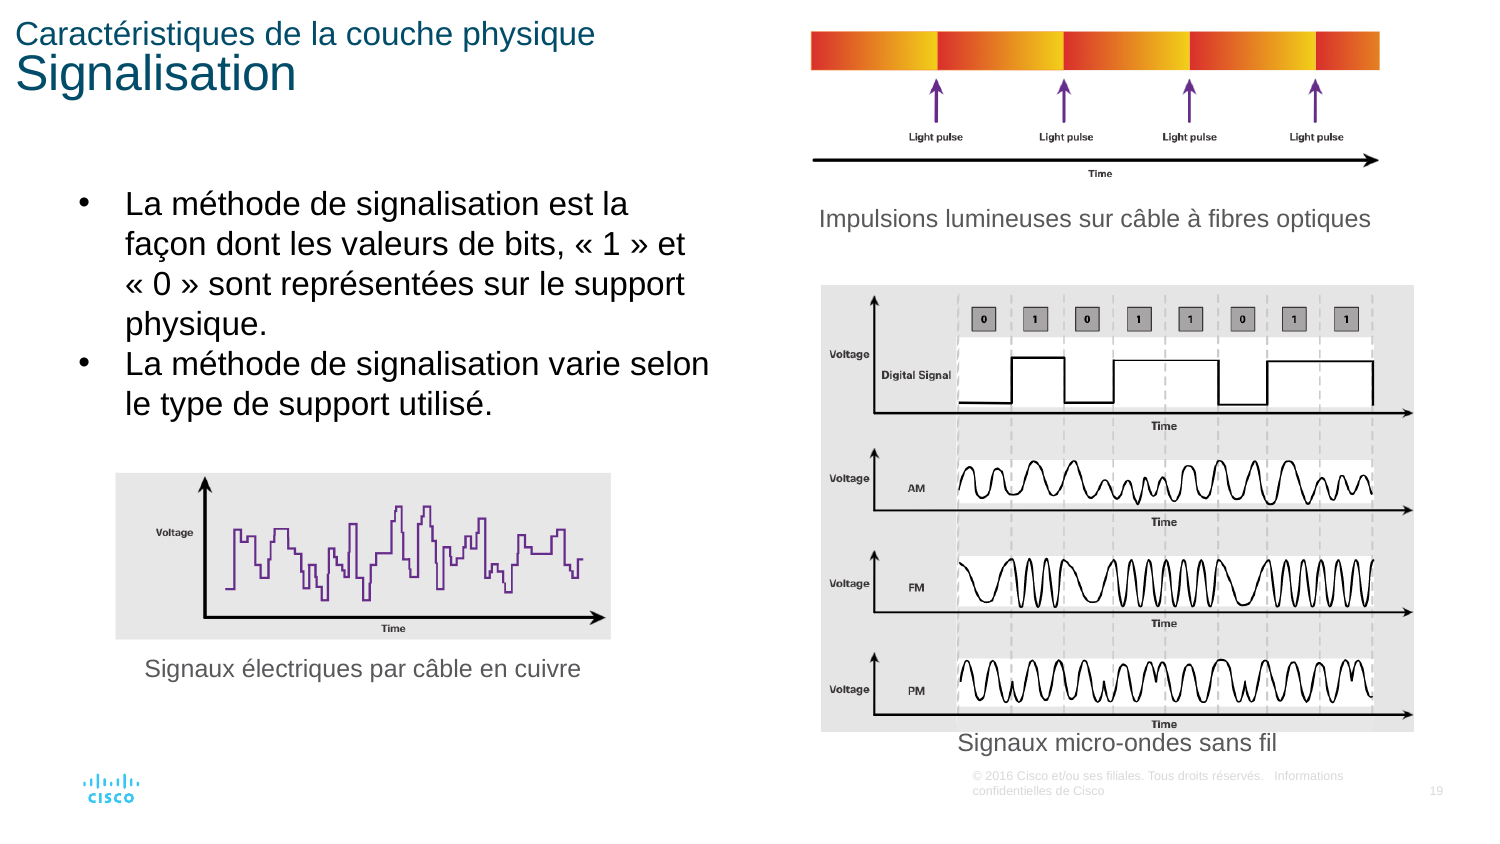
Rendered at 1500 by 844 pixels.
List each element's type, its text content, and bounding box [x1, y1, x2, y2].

text_box Impulsions lumineuses sur câble à fibres optiques [804, 194, 1388, 240]
text_box La méthode de signalisation est la façon dont les valeurs de bits, « 1 » et « 0 » sont représentées sur le support physique. La méthode de signalisation varie selon le type de support utilisé. [63, 174, 729, 430]
picture [802, 21, 1390, 182]
title Caractéristiques de la couche physique Signalisation [0, 0, 750, 121]
picture [821, 285, 1415, 733]
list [110, 466, 616, 646]
text_box Signaux micro-ondes sans fil [942, 741, 1293, 764]
text_box Signaux électriques par câble en cuivre [129, 653, 598, 690]
